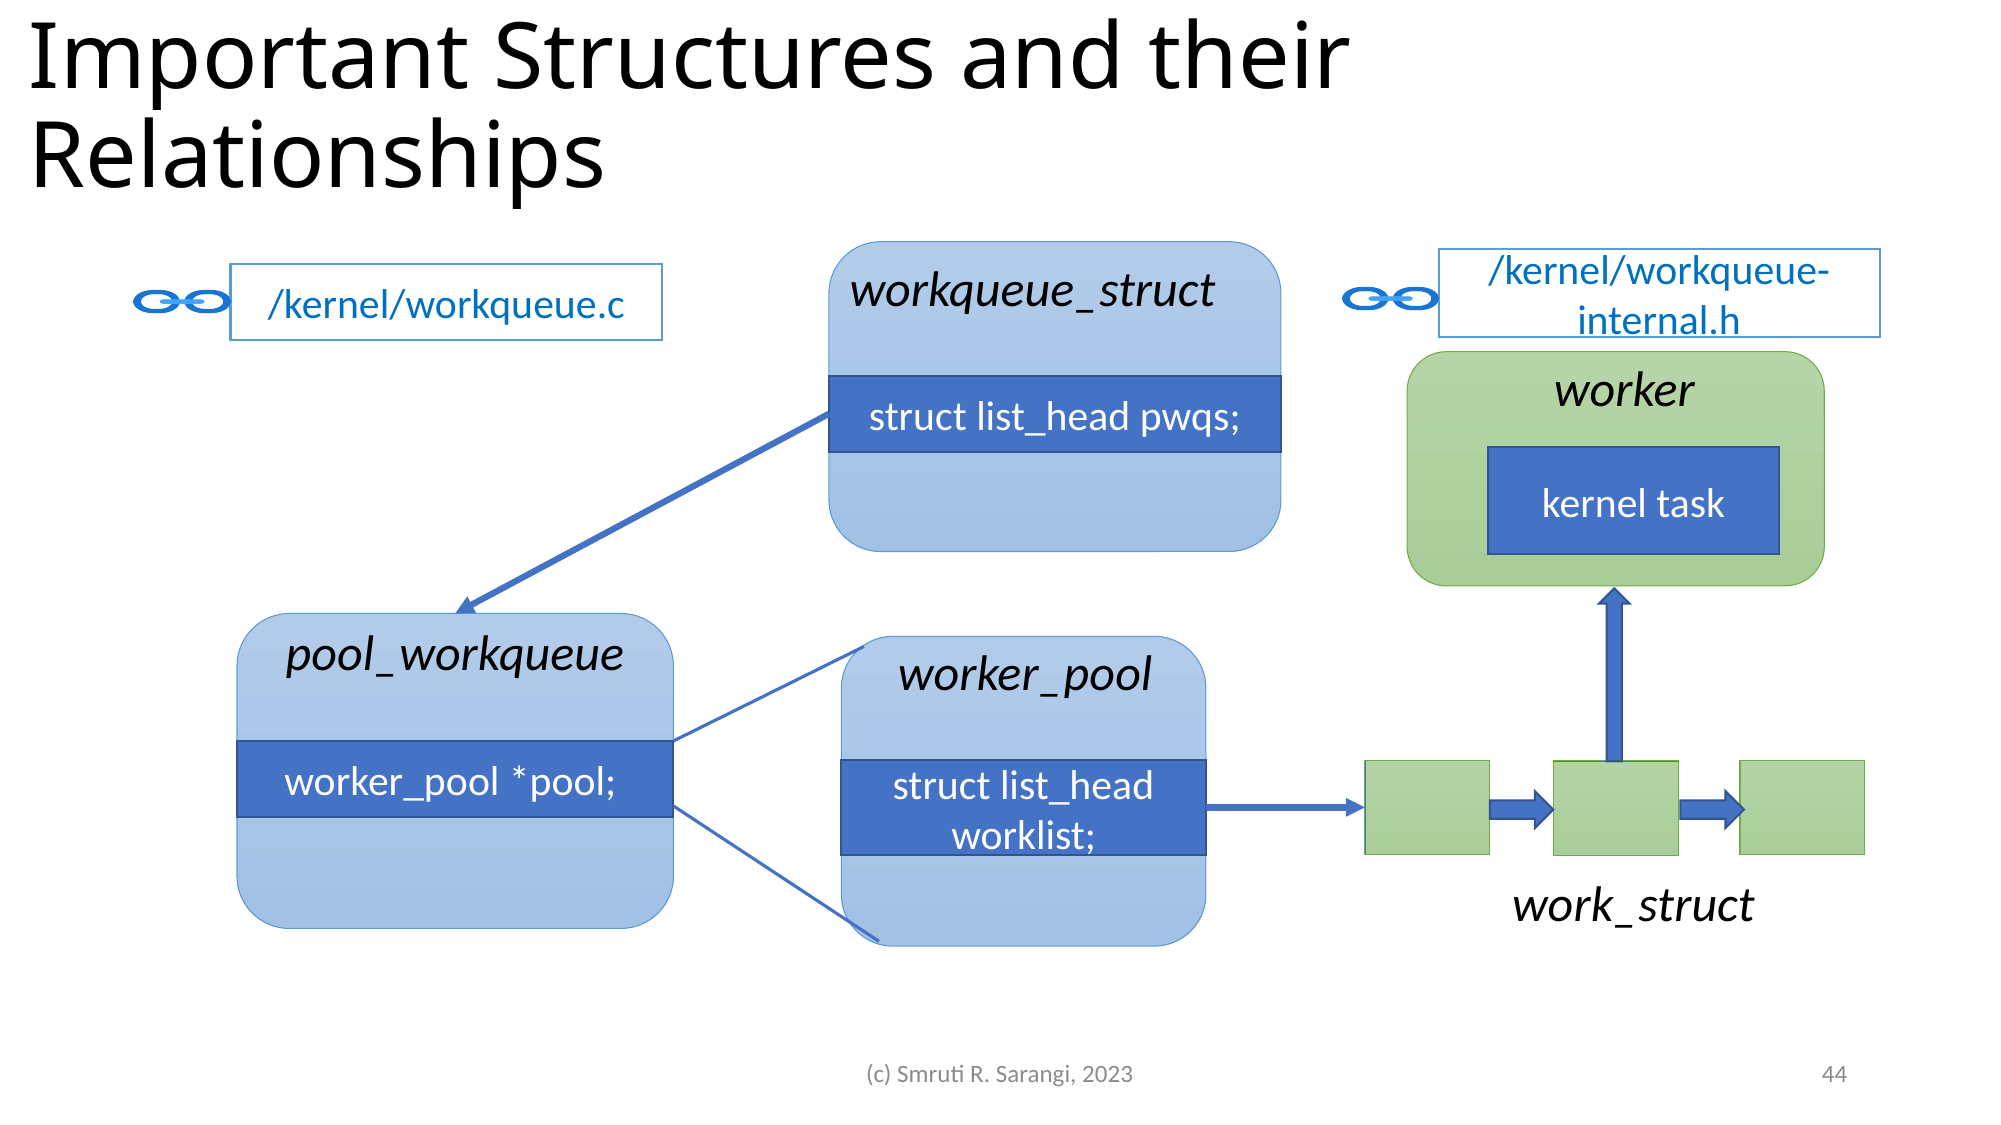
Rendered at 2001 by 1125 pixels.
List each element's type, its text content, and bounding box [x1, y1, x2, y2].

slide_number 44 [1412, 1042, 1863, 1103]
text_box /kernel/workqueue.c [229, 263, 663, 341]
text_box [840, 636, 1207, 759]
text_box [236, 818, 673, 929]
text_box worker [1539, 349, 1711, 425]
picture [1341, 270, 1439, 327]
text_box [871, 856, 1207, 947]
text_box pool_workqueue [270, 613, 640, 689]
text_box [1406, 351, 1825, 587]
text_box /kernel/workqueue-internal.h [1438, 248, 1881, 338]
text_box workqueue_struct [834, 249, 1231, 324]
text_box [455, 413, 829, 614]
text_box struct list_head pwqs; [828, 375, 1282, 453]
text_box [1488, 788, 1555, 831]
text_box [673, 805, 879, 942]
text_box [1596, 586, 1633, 763]
text_box [828, 241, 1282, 375]
text_box worker_pool [883, 633, 1168, 709]
text_box [236, 616, 673, 740]
text_box [829, 453, 1282, 553]
text_box struct list_head worklist; [840, 759, 1207, 856]
picture [133, 273, 231, 330]
text_box worker_pool *pool; [236, 740, 674, 818]
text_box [673, 646, 864, 741]
footer (c) Smruti R. Sarangi, 2023 [662, 1042, 1338, 1103]
text_box kernel task [1487, 446, 1780, 555]
text_box [1739, 760, 1865, 855]
text_box work_struct [1497, 864, 1770, 939]
title Important Structures and their Relationships [13, 0, 1739, 218]
text_box [1679, 788, 1746, 831]
text_box [1553, 760, 1679, 856]
text_box [1364, 760, 1490, 855]
